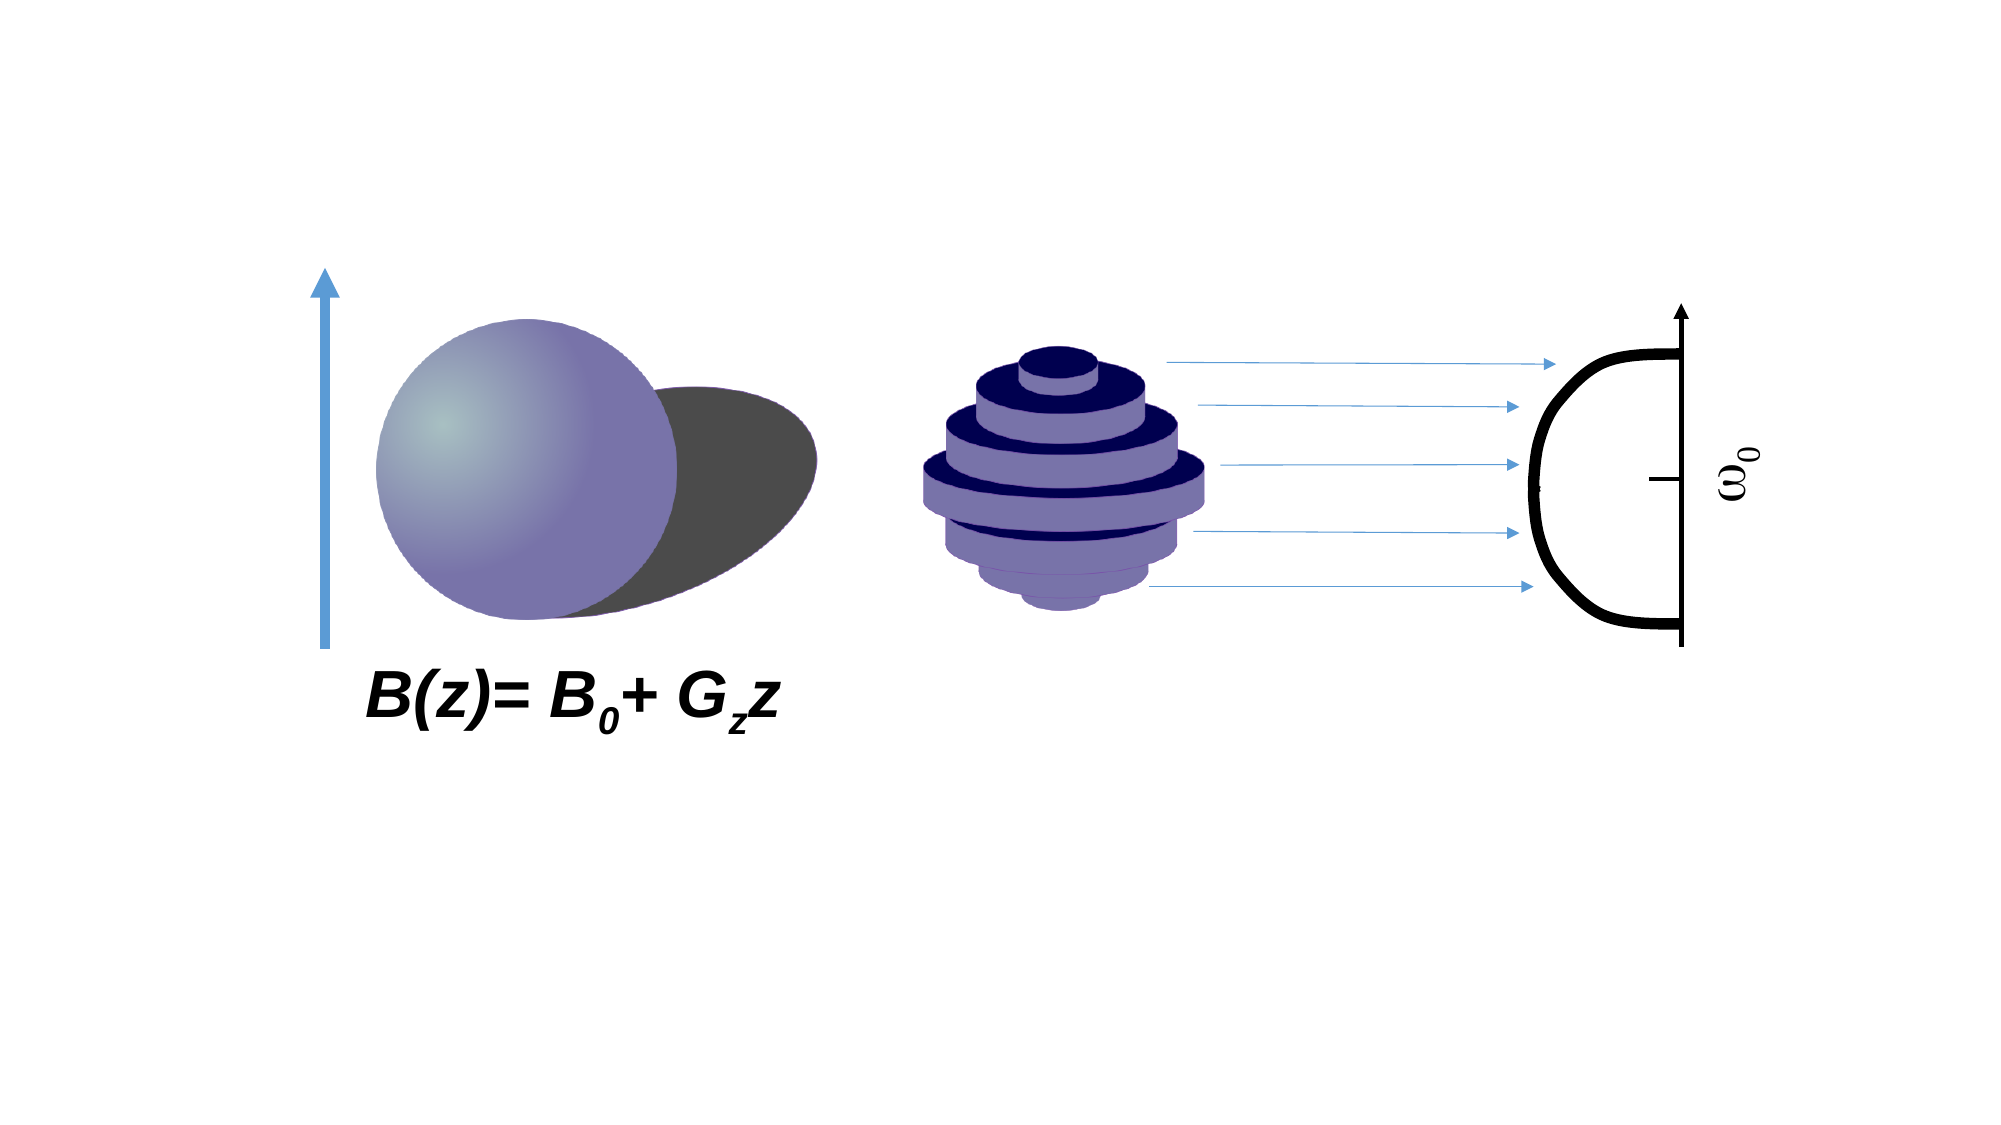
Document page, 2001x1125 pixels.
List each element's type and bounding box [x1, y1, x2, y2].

text_box [324, 267, 1766, 740]
